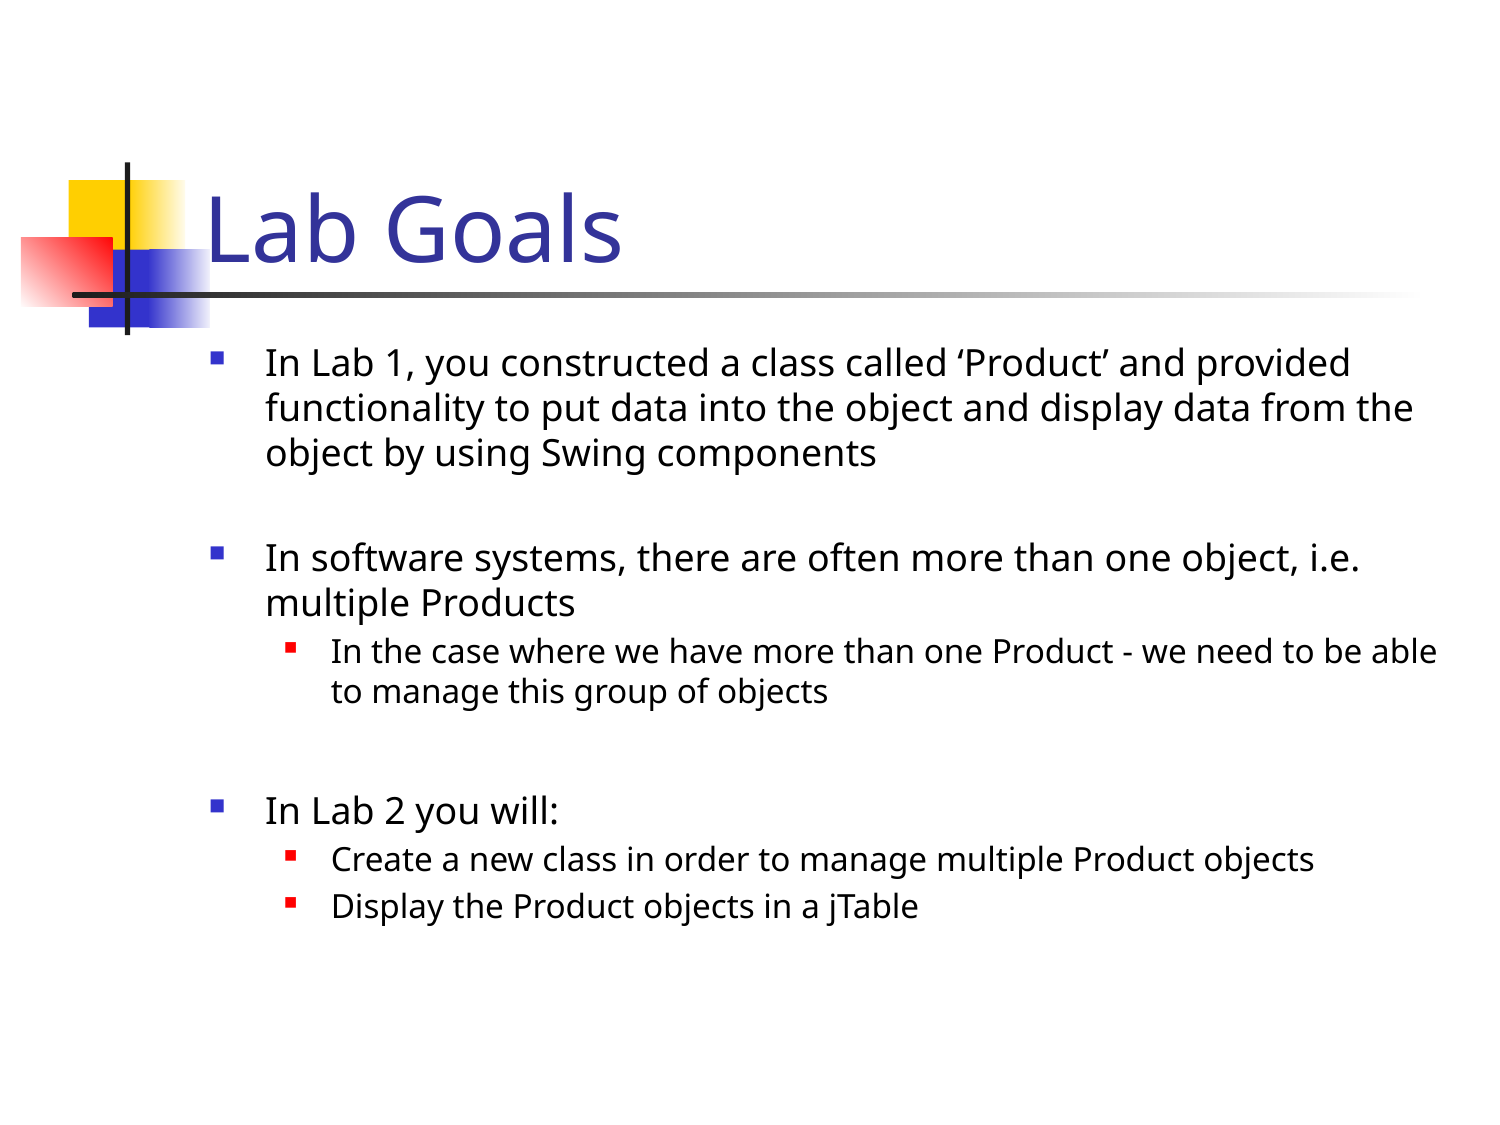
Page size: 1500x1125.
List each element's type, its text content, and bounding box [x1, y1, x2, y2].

list In Lab 1, you constructed a class called ‘Product’ and provided functionality to put data into the object and display data from the object by using Swing components In software systems, there are often more than one object, i.e. multiple Products In the case where we have more than one Product - we need to be able to manage this group of objects In Lab 2 you will: Create a new class in order to manage multiple Product objects Display the Product objects in a jTable [193, 330, 1470, 1007]
title Lab Goals [188, 101, 1468, 289]
